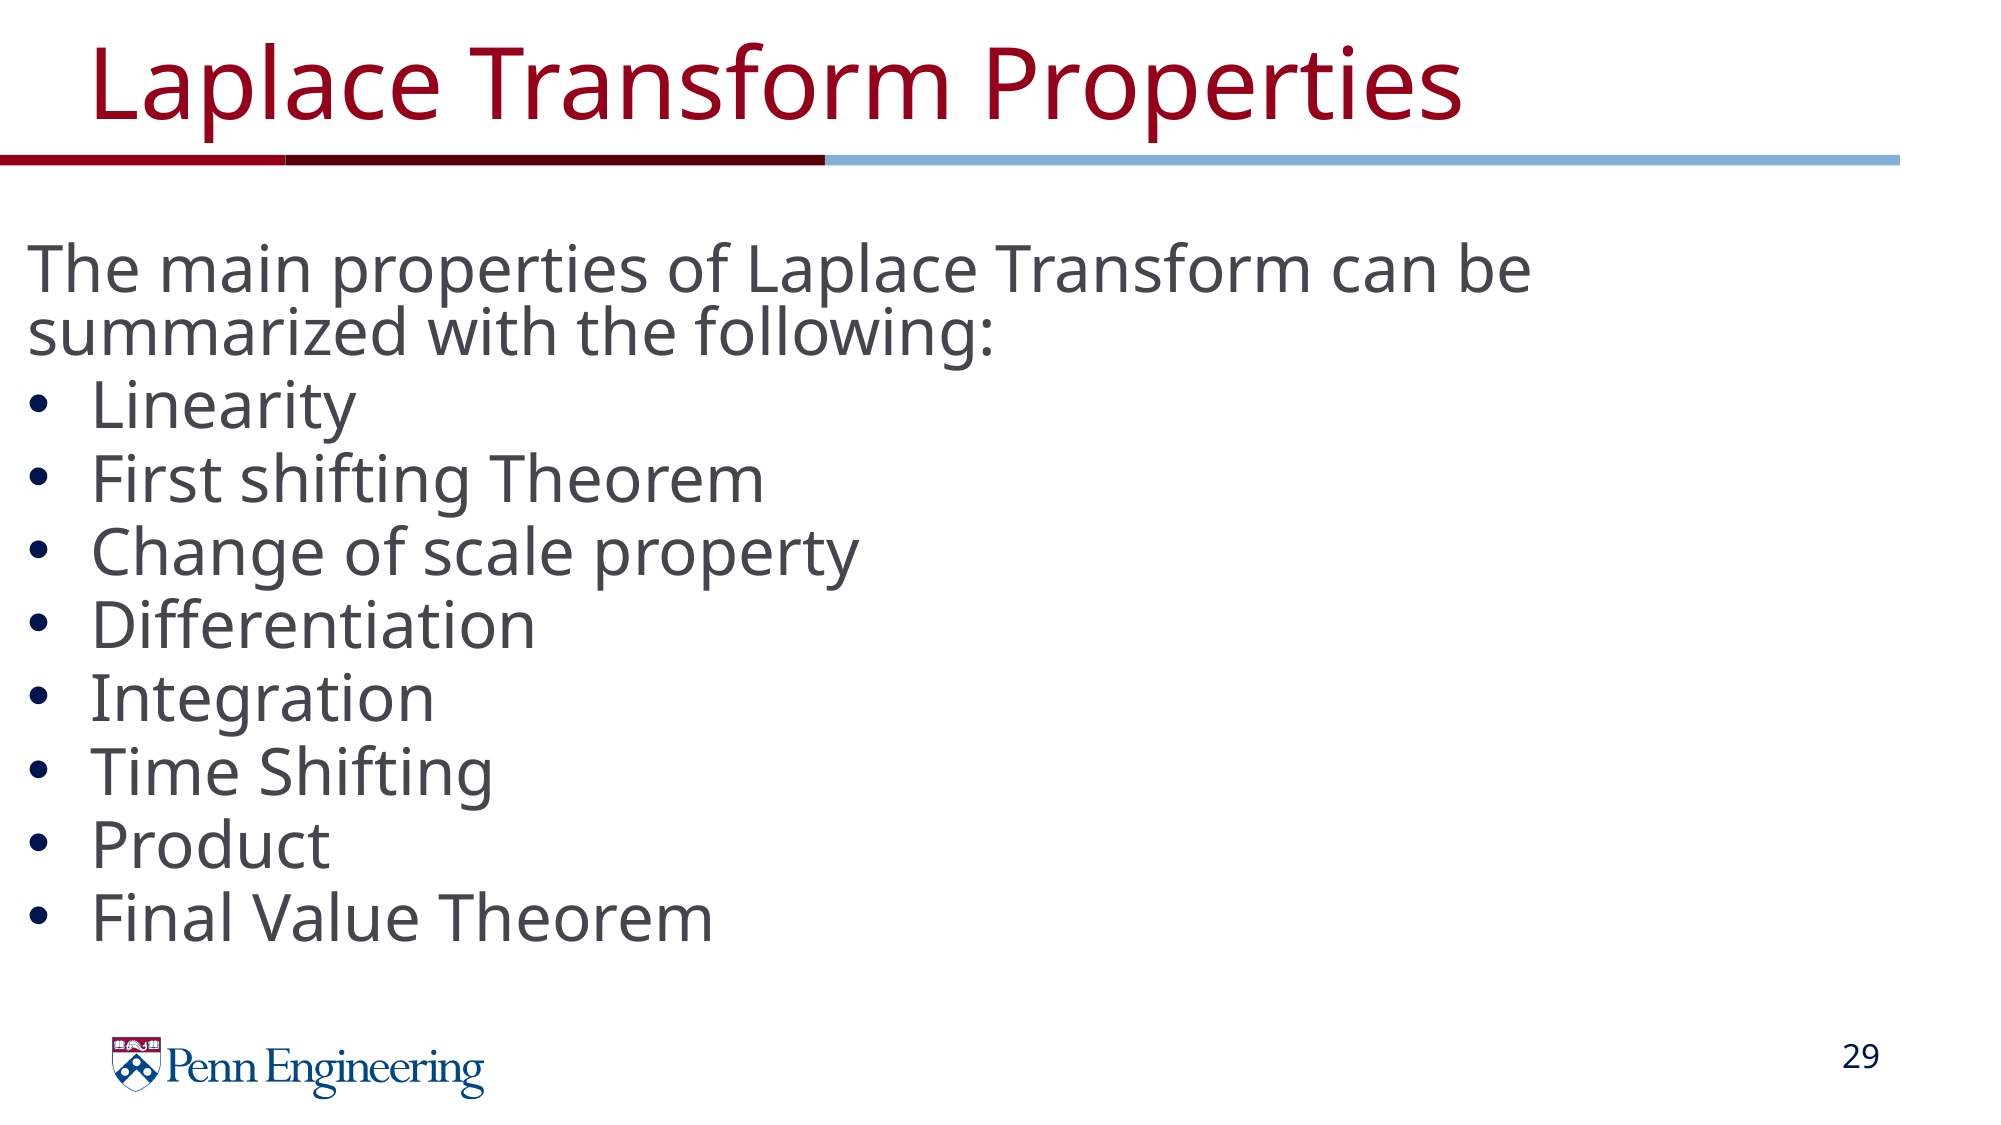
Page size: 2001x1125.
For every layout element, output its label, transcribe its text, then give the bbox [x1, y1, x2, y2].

title Laplace Transform Properties [67, 3, 1868, 156]
text_box The main properties of Laplace Transform can be summarized with the following: Linearity First shifting Theorem Change of scale property Differentiation Integration Time Shifting Product Final Value Theorem [0, 235, 1931, 1028]
picture [99, 1028, 496, 1104]
slide_number ‹#› [1433, 1028, 1900, 1088]
